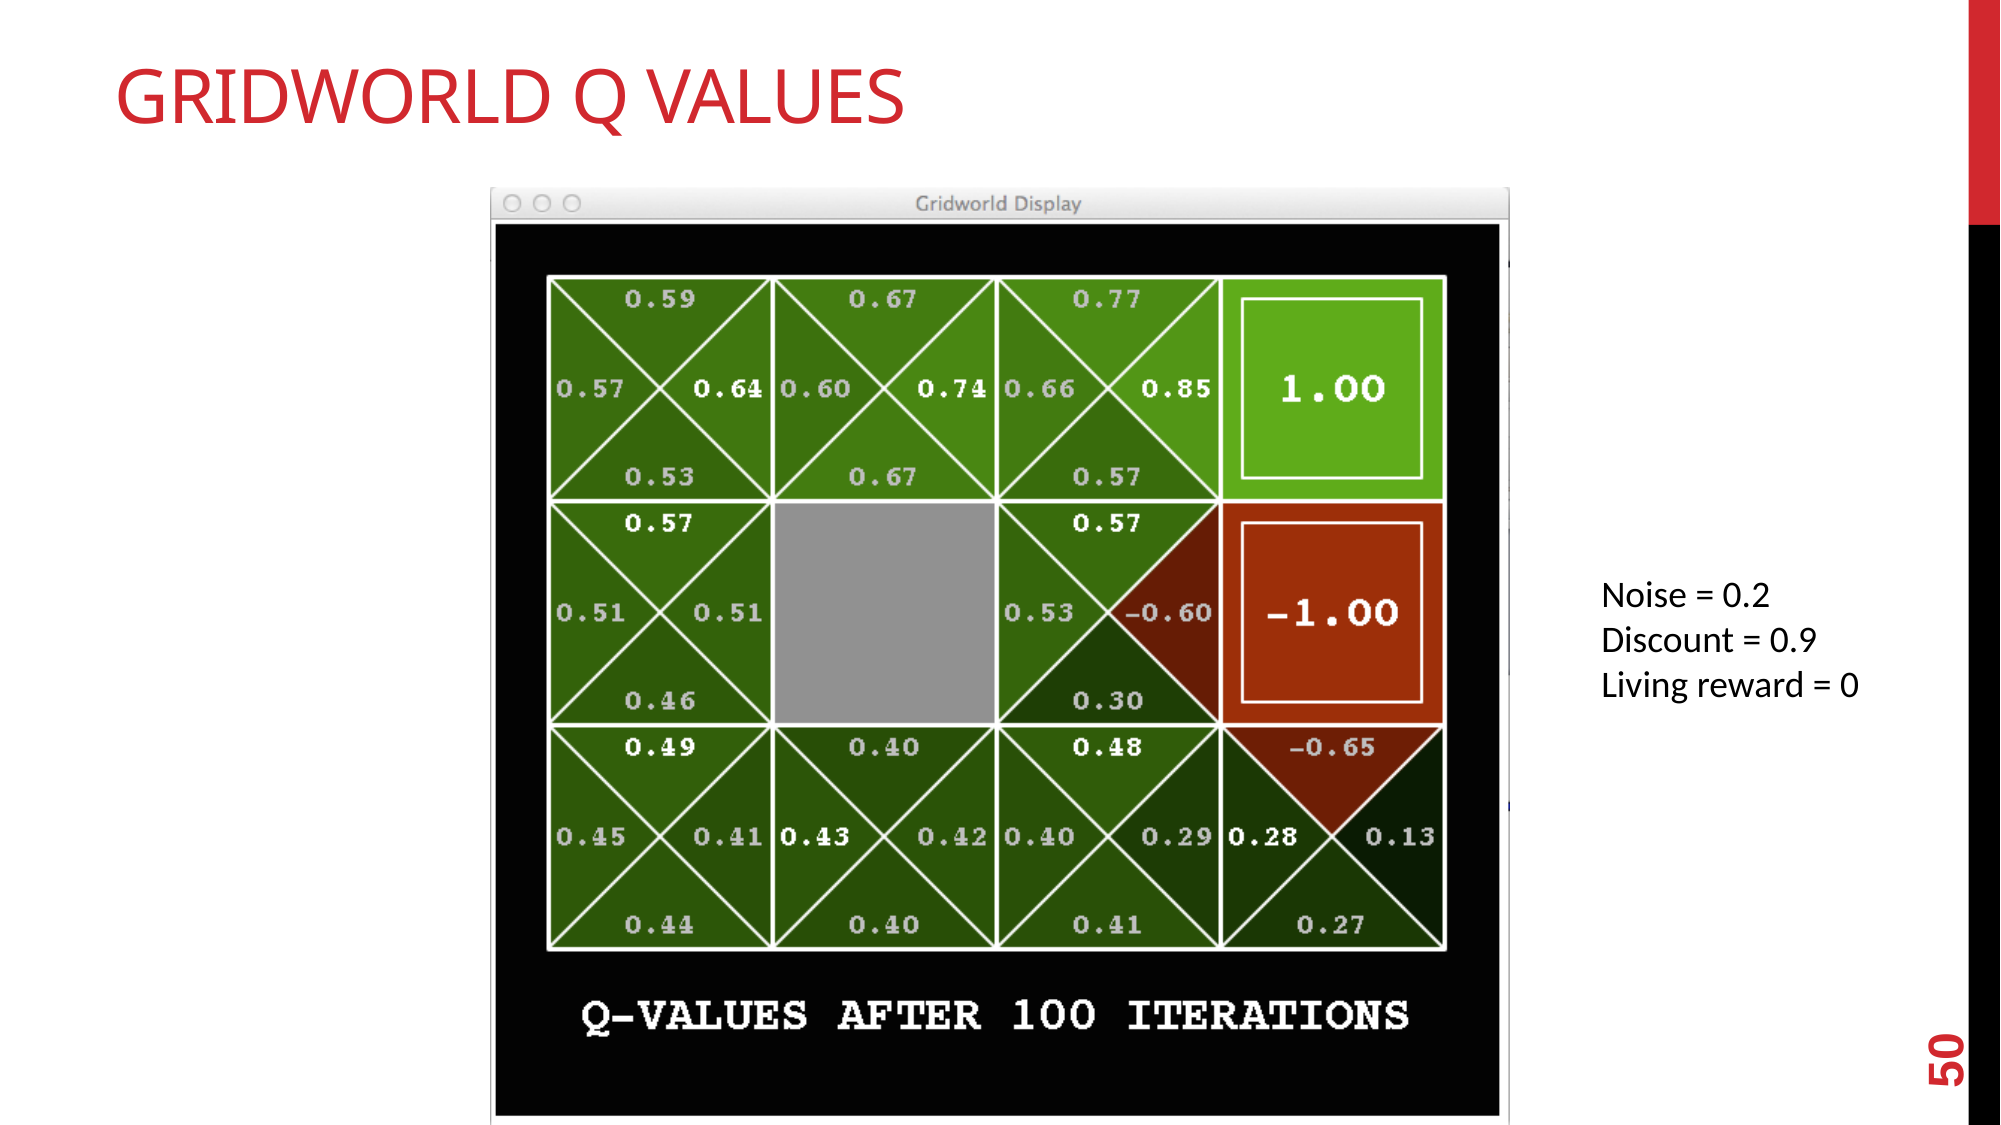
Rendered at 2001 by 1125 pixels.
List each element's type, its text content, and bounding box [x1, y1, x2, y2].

picture [489, 186, 1511, 1125]
slide_number 50 [1903, 887, 1984, 1104]
title Gridworld Q Values [99, 25, 1367, 147]
text_box Noise = 0.2 Discount = 0.9 Living reward = 0 [1586, 562, 1962, 713]
